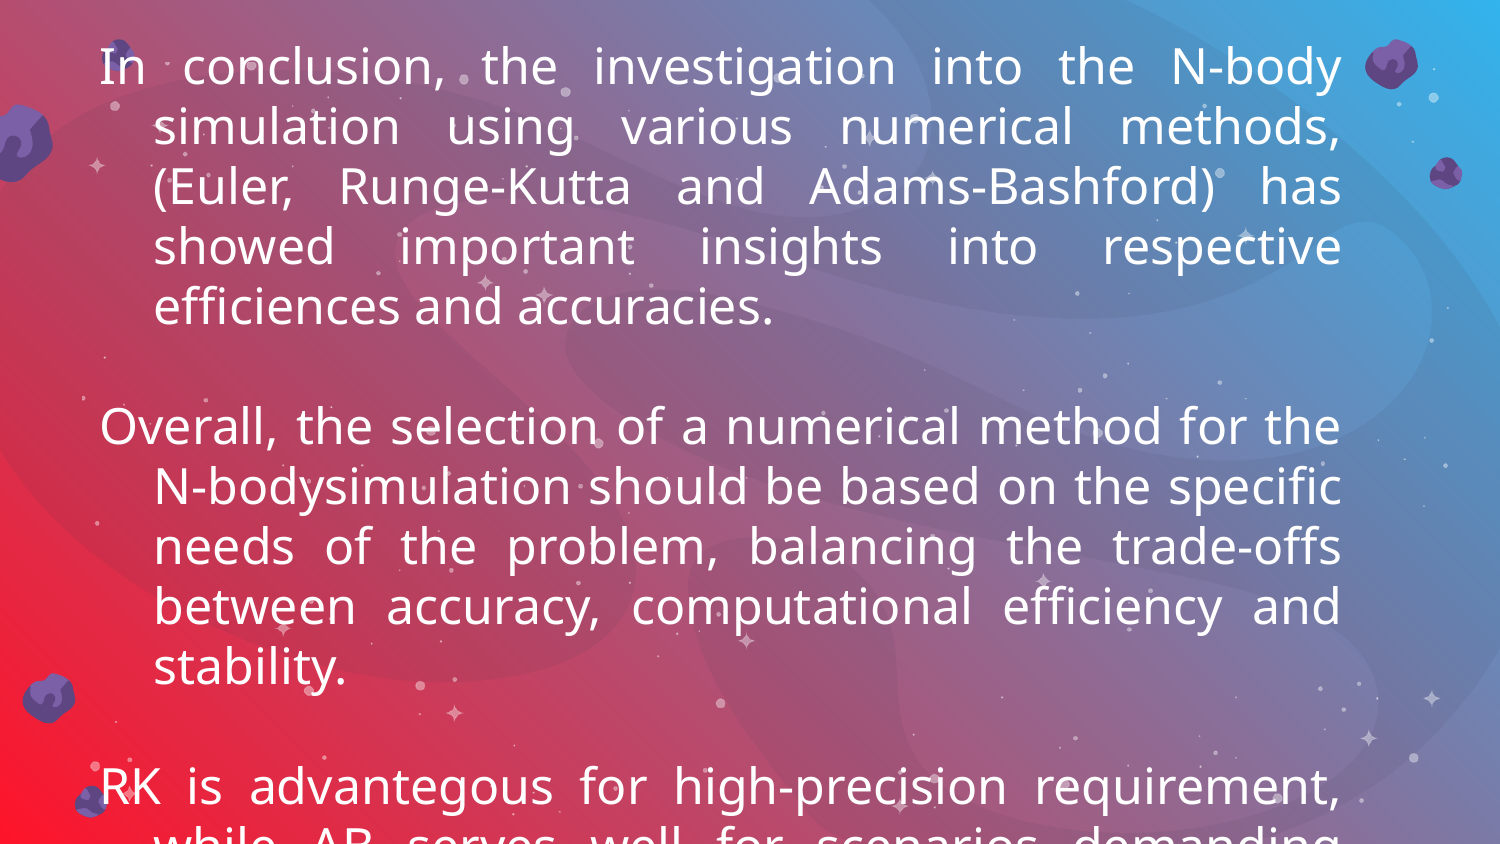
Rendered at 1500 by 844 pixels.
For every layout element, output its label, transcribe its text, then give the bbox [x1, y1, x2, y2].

picture [0, 0, 1500, 844]
subtitle In conclusion, the investigation into the N-body simulation using various numerical methods, (Euler, Runge-Kutta and Adams-Bashford) has showed important insights into respective efficiences and accuracies. Overall, the selection of a numerical method for the N-bodysimulation should be based on the specific needs of the problem, balancing the trade-offs between accuracy, computational efficiency and stability. RK is advantegous for high-precision requirement, while AB serves well for scenarios demanding larger timesteps with reasonable accuracy. [78, 34, 1343, 542]
